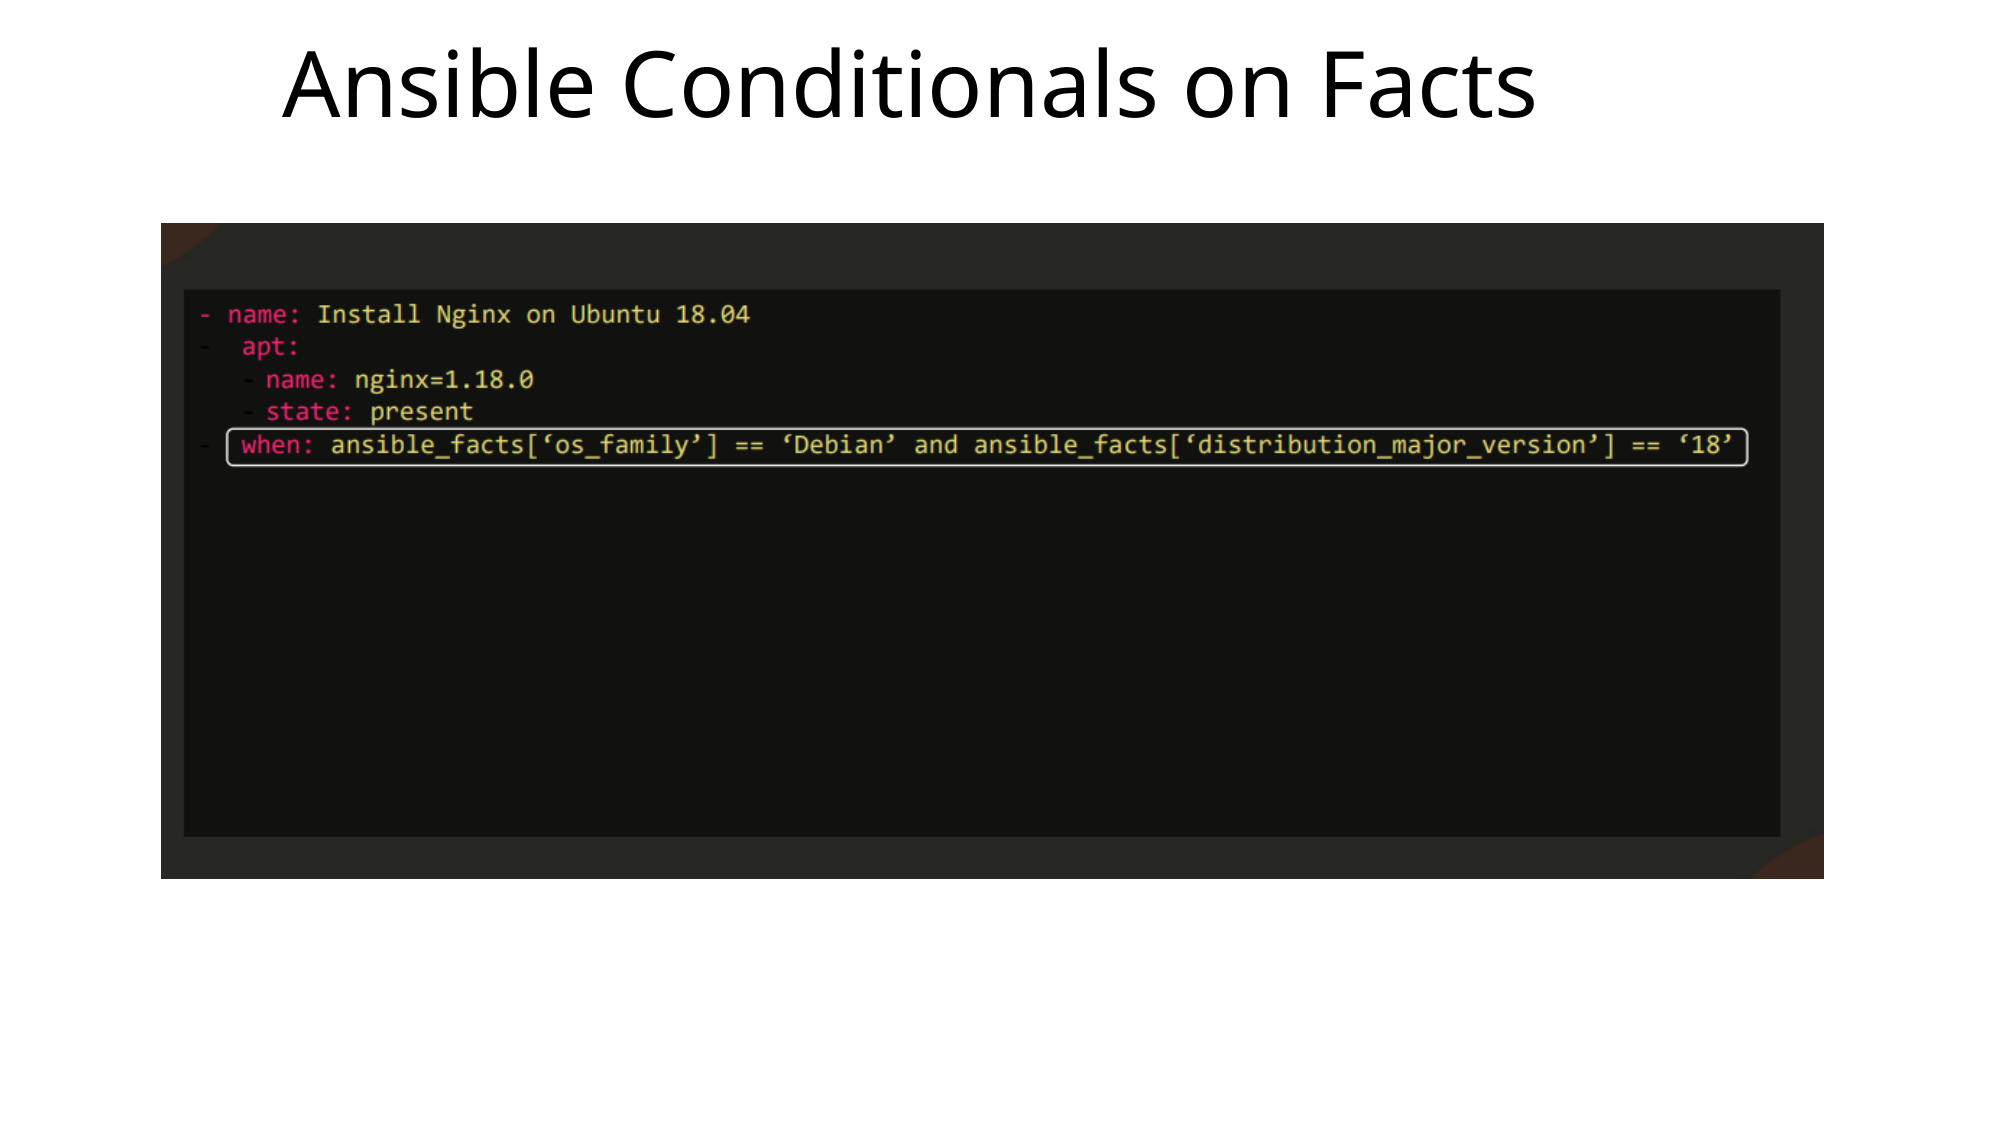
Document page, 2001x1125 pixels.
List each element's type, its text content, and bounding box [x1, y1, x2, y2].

picture [160, 222, 1825, 879]
title Ansible Conditionals on Facts [161, 26, 1662, 146]
